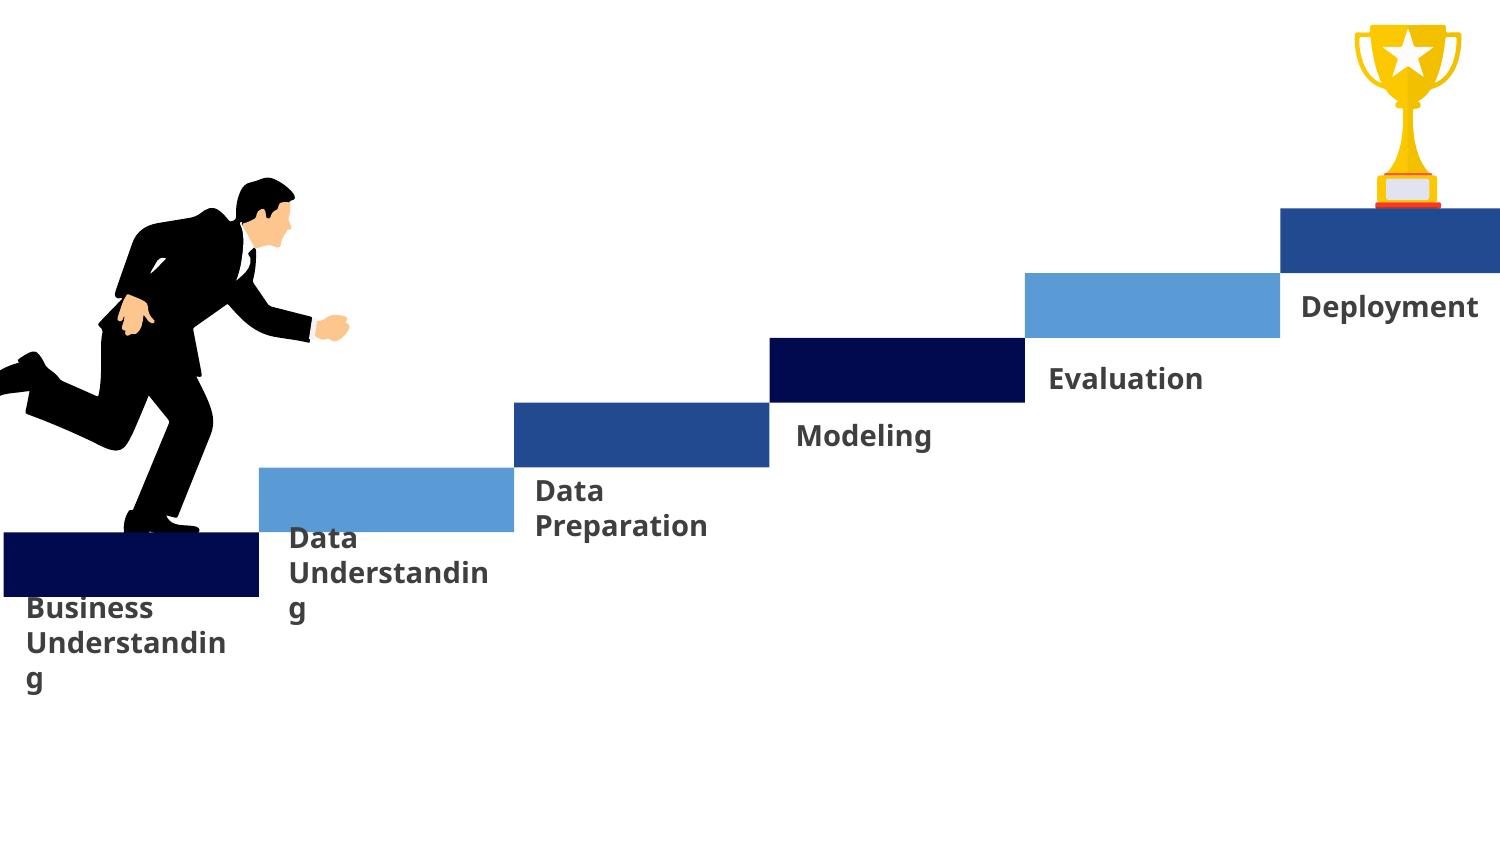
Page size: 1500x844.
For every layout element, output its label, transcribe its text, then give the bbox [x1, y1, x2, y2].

text_box Business Understanding [14, 609, 252, 675]
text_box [3, 272, 1281, 598]
text_box Deployment [1289, 273, 1500, 338]
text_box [1354, 24, 1462, 209]
text_box [1280, 208, 1500, 274]
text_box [0, 177, 349, 274]
